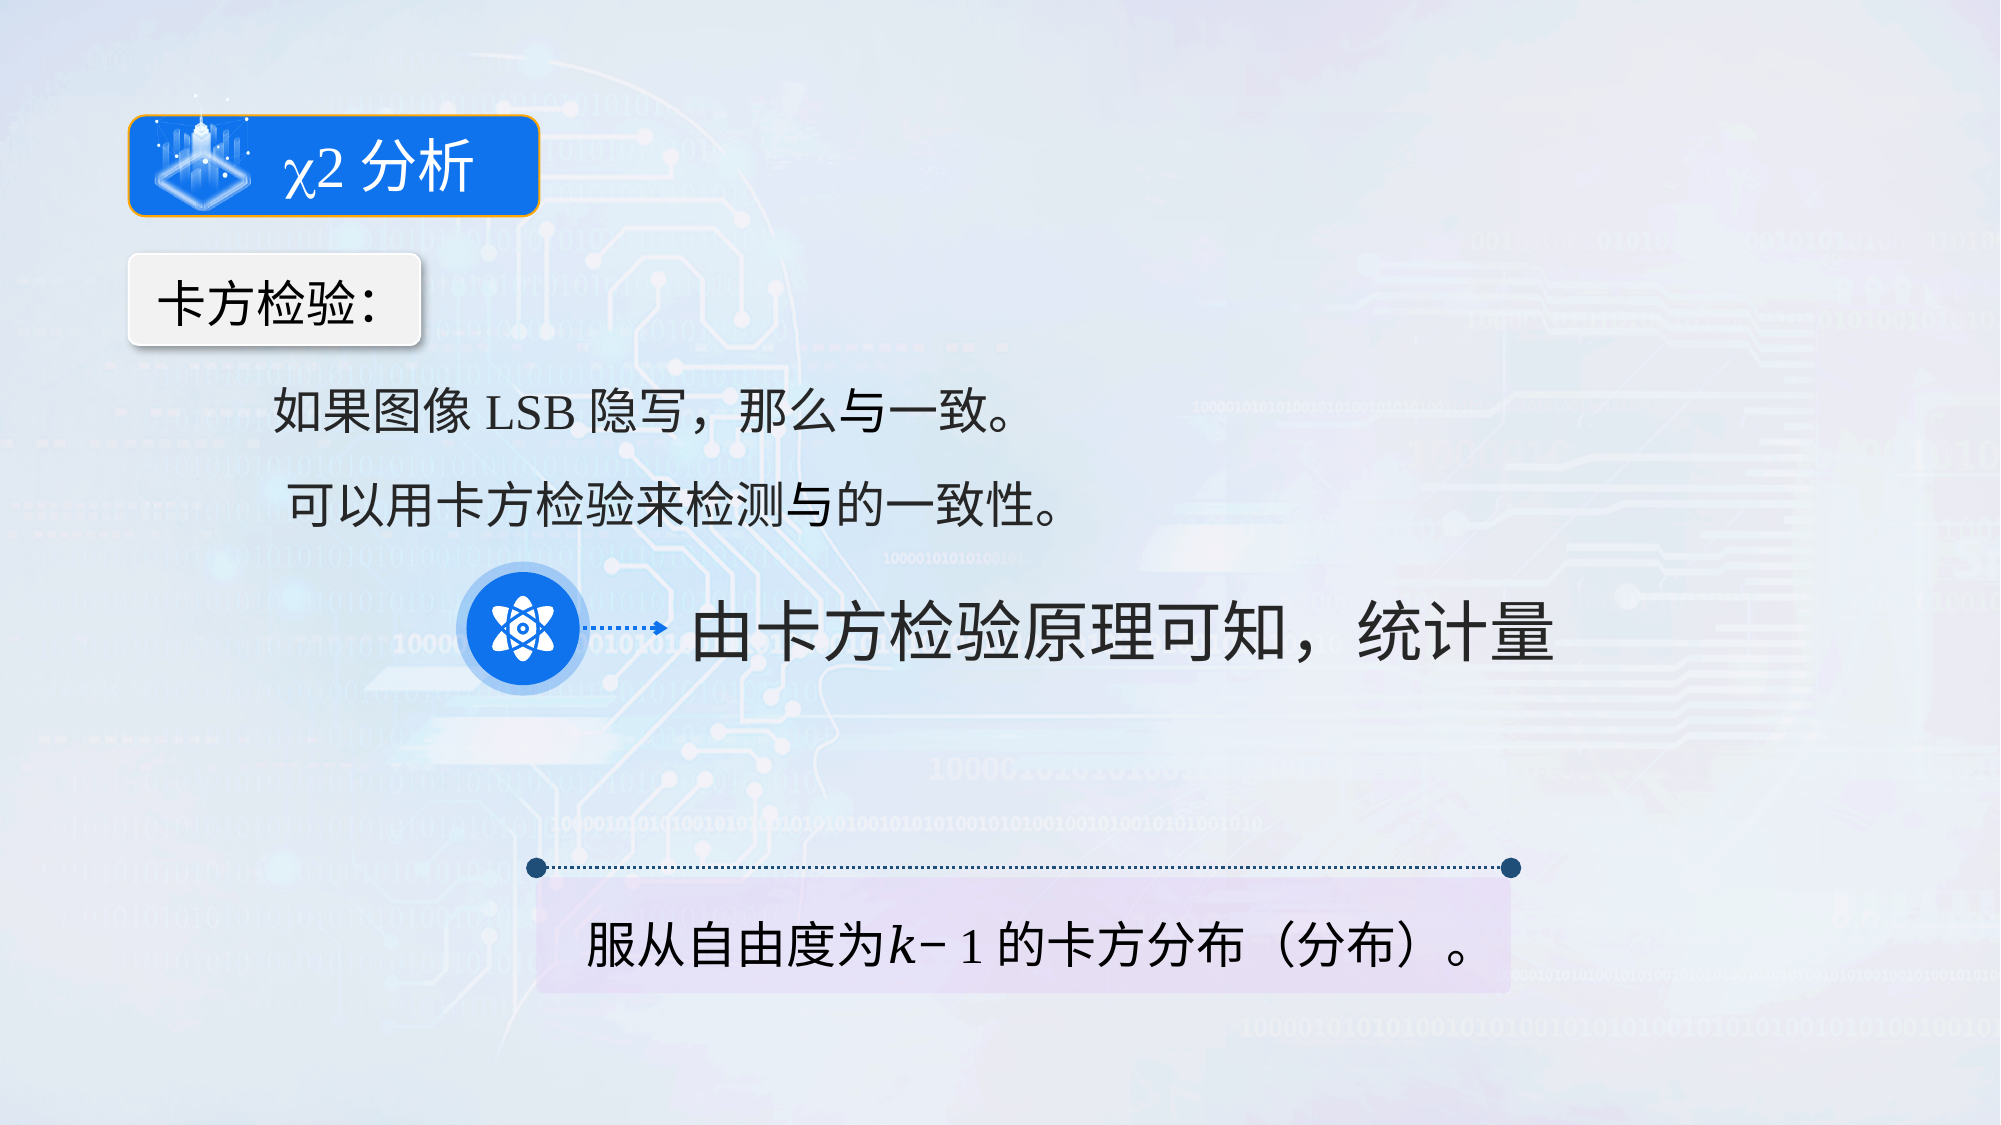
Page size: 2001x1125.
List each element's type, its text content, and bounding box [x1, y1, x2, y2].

text_box [536, 631, 554, 652]
text_box [509, 614, 537, 643]
text_box [526, 638, 536, 648]
text_box [536, 606, 554, 627]
picture [0, 0, 2000, 1125]
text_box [128, 253, 428, 345]
text_box [513, 595, 533, 611]
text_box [536, 867, 1511, 994]
text_box [526, 609, 536, 619]
text_box [513, 646, 533, 662]
text_box [492, 606, 509, 627]
text_box [510, 609, 520, 619]
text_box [128, 86, 540, 217]
text_box [492, 631, 509, 652]
text_box [510, 638, 520, 648]
text_box [465, 570, 581, 687]
text_box 由卡方检验原理可知，统计量 [674, 582, 1572, 678]
